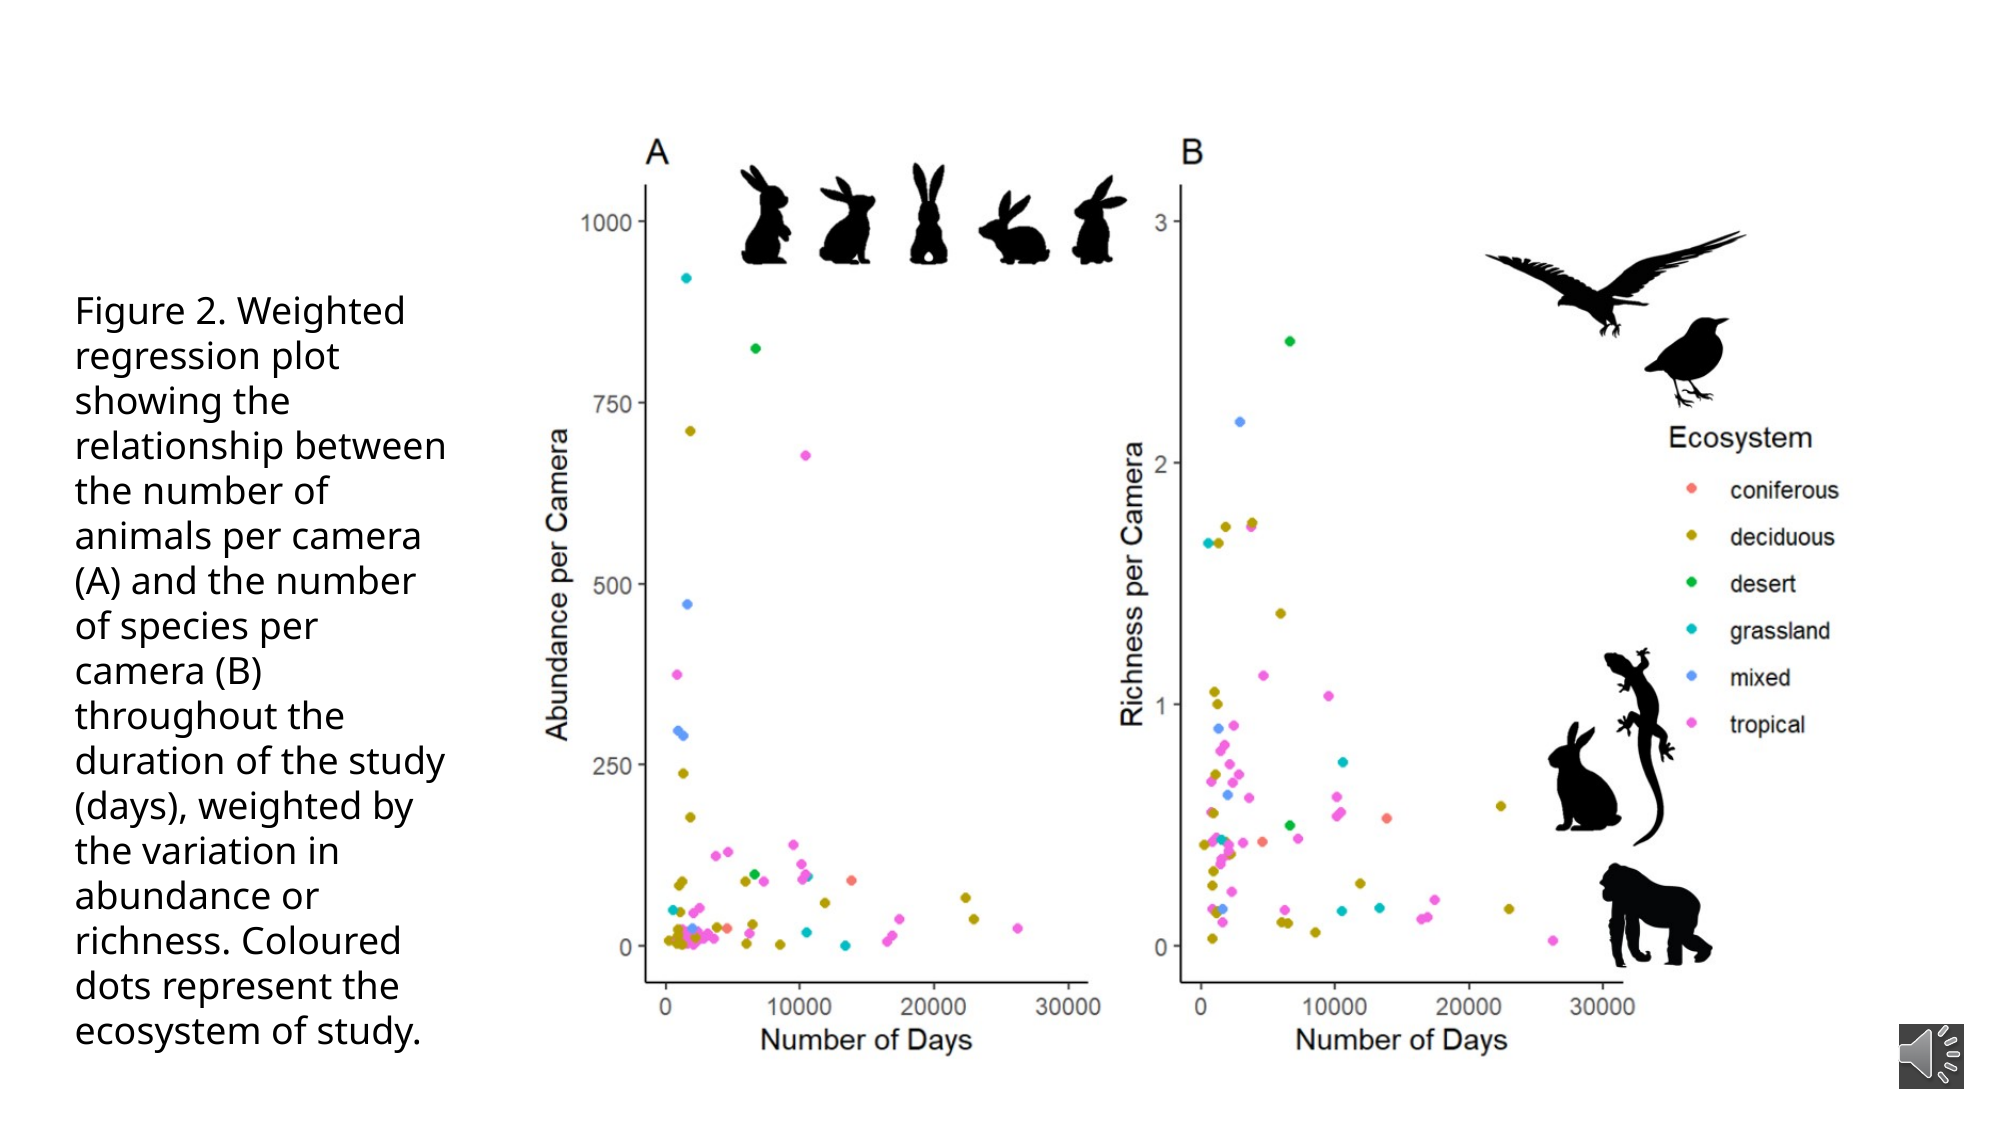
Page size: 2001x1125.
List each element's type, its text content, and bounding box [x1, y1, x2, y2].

text_box Figure 2. Weighted regression plot showing the relationship between the number of animals per camera (A) and the number of species per camera (B) throughout the duration of the study (days), weighted by the variation in abundance or richness. Coloured dots represent the ecosystem of study. [59, 279, 470, 1060]
picture [1897, 1022, 1965, 1090]
picture [470, 103, 1880, 1062]
